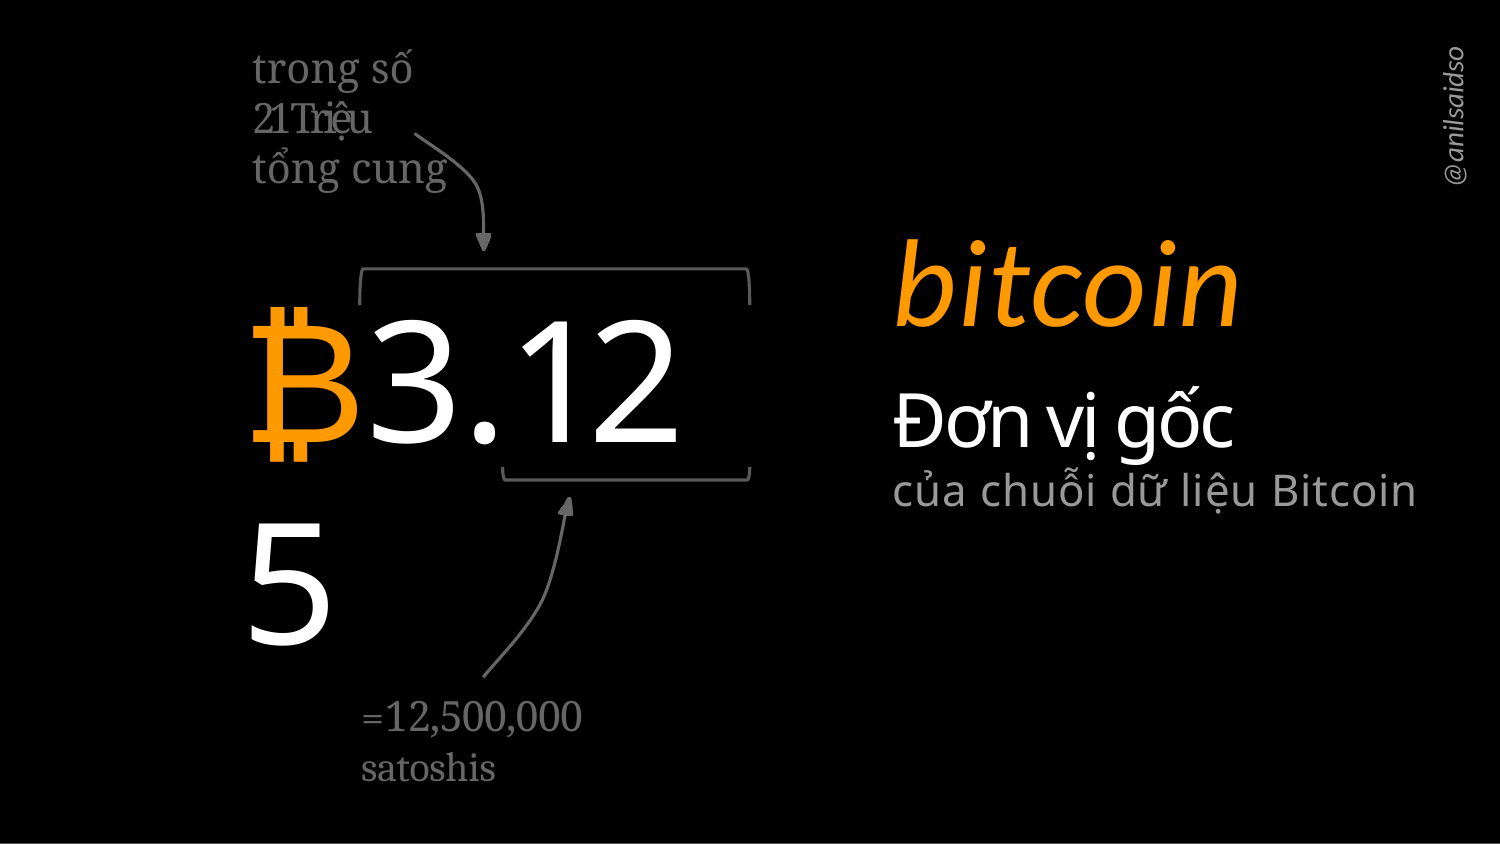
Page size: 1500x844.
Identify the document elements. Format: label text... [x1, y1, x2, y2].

title bitcoin [890, 199, 1253, 352]
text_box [481, 497, 573, 680]
text_box trong số 21 Triệu tổng cung [249, 40, 573, 193]
text_box Đơn vị gốc của chuỗi dữ liệu Bitcoin [890, 371, 1500, 516]
text_box ₿3.125 [239, 271, 763, 679]
text_box [502, 467, 750, 481]
text_box =12,500,000 satoshis [359, 688, 591, 791]
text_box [412, 131, 491, 251]
text_box @anilsaidso [1434, 36, 1475, 191]
text_box [359, 268, 750, 306]
